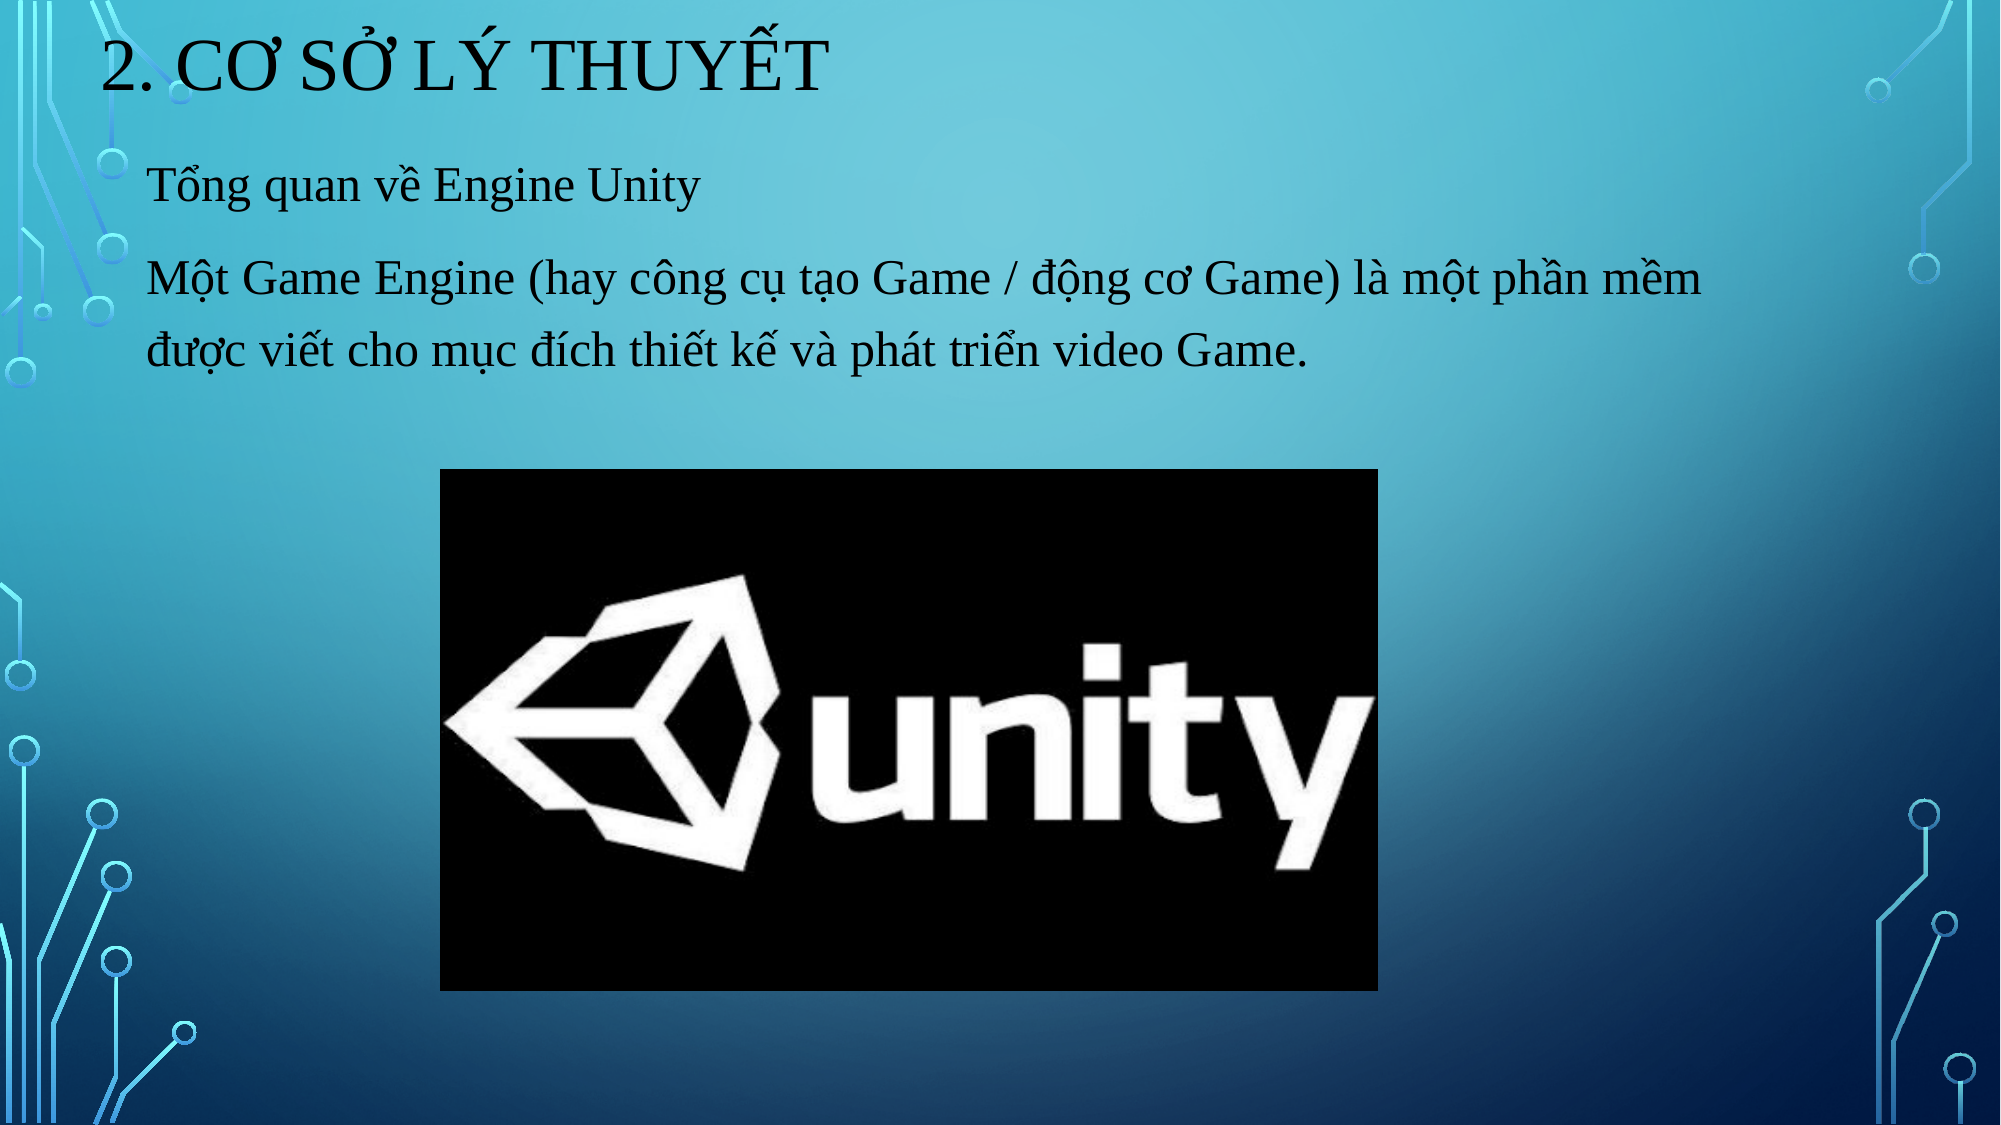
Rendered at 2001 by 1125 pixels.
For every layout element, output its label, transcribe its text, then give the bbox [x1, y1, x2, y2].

picture [439, 469, 1378, 991]
title 2. Cơ sở lý thuyết [85, 0, 1127, 132]
list Tổng quan về Engine Unity Một Game Engine (hay công cụ tạo Game / động cơ Game) là một phần mềm được viết cho mục đích thiết kế và phát triển video Game. [131, 131, 1757, 713]
